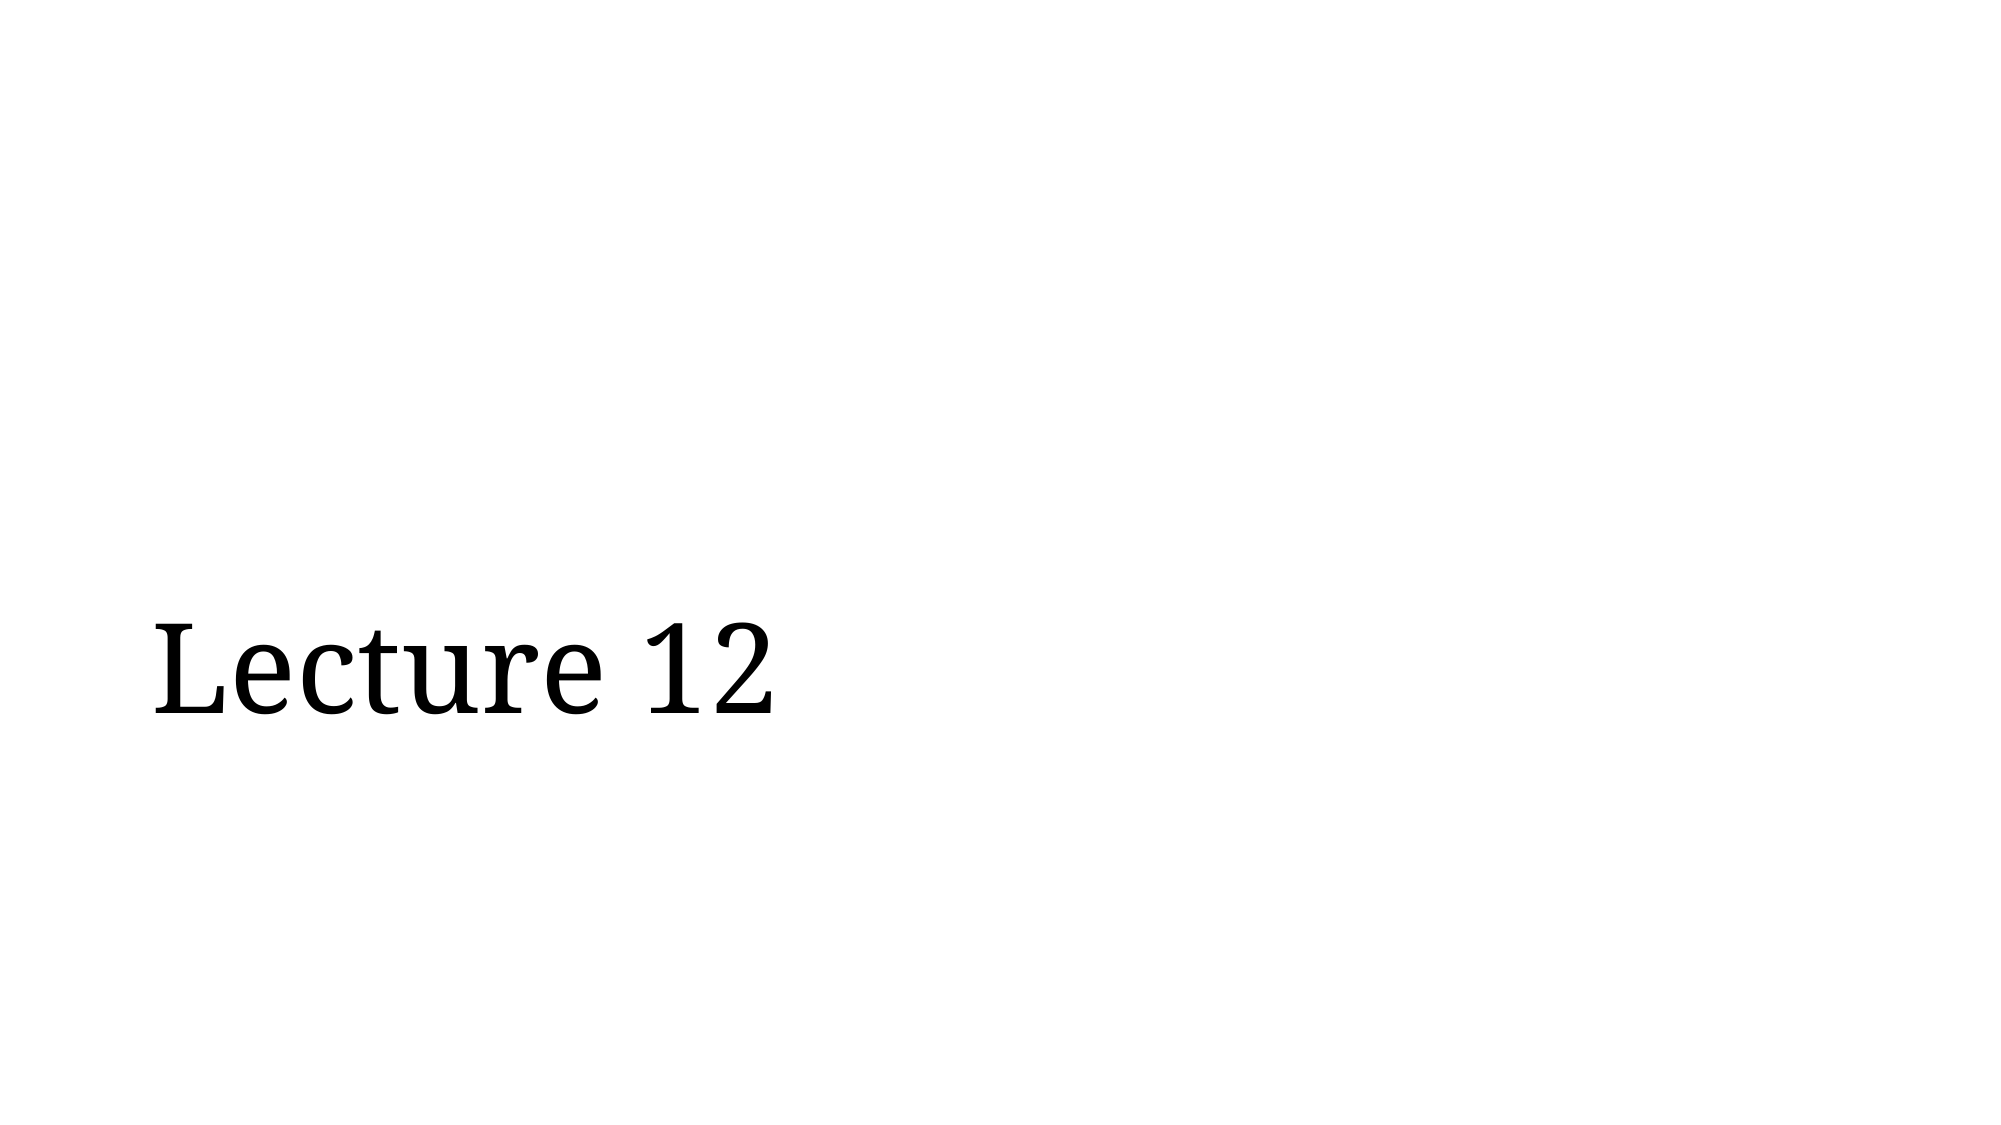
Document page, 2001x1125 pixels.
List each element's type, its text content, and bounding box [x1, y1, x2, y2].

title Lecture 12 [136, 280, 1862, 749]
